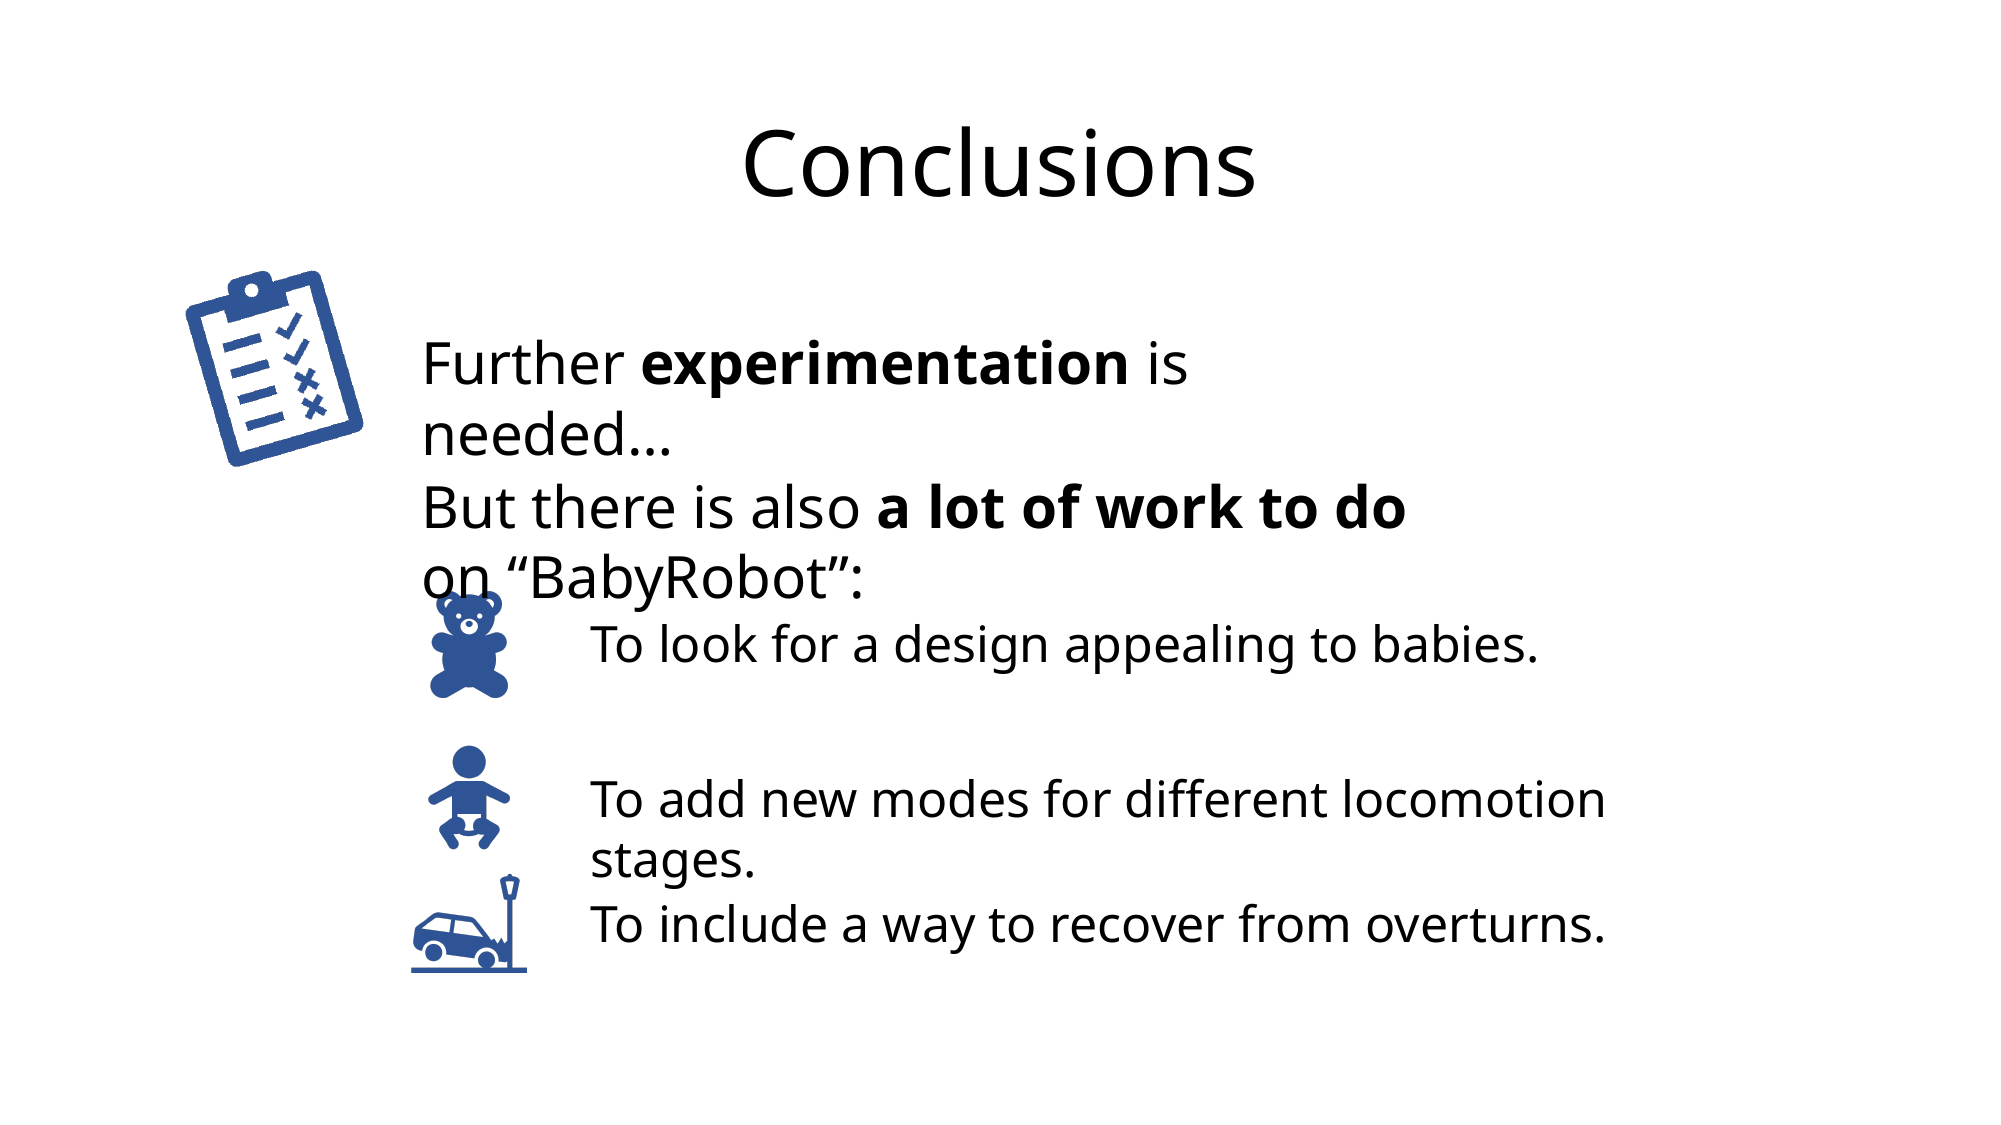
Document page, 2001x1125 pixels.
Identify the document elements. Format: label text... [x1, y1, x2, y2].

text_box But there is also a lot of work to do on “BabyRobot”: [406, 462, 1504, 618]
picture [138, 227, 406, 496]
text_box Further experimentation is needed… [406, 319, 1354, 462]
text_box To include a way to recover from overturns. [575, 884, 1637, 960]
picture [406, 581, 532, 707]
text_box To look for a design appealing to babies. [575, 605, 1637, 681]
title Conclusions [137, 57, 1863, 276]
text_box To add new modes for different locomotion stages. [575, 759, 1637, 884]
picture [406, 735, 532, 986]
